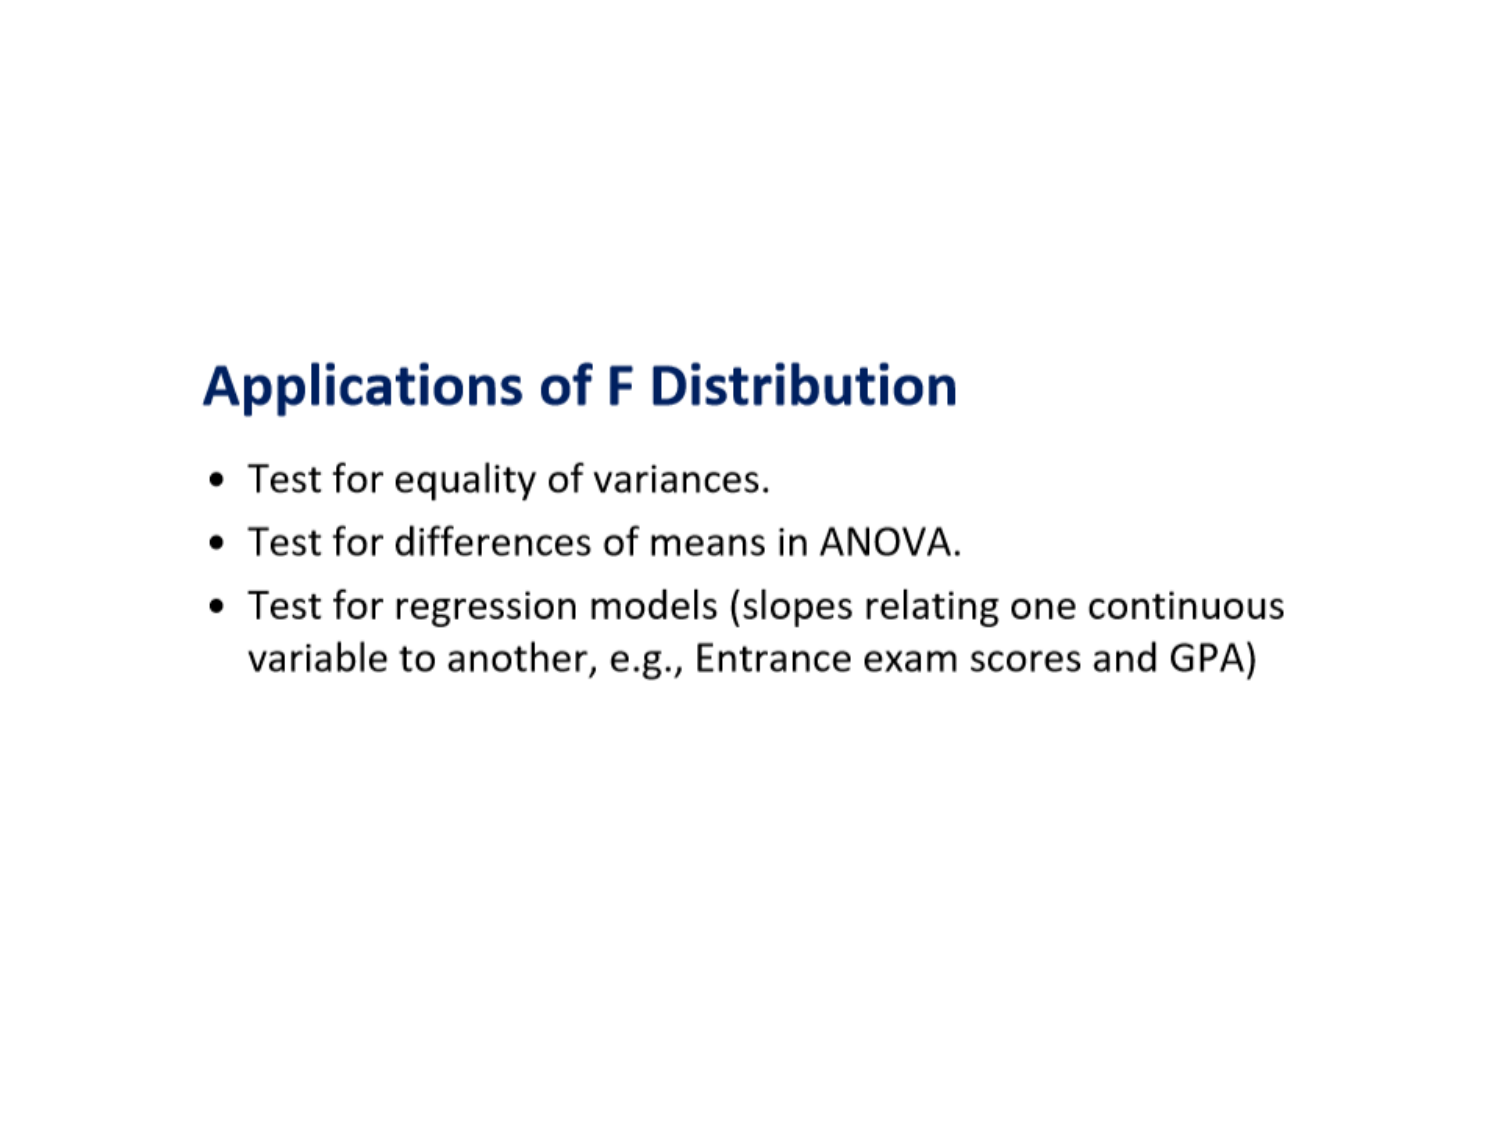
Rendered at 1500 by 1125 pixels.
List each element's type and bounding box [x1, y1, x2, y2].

picture [184, 347, 1316, 778]
